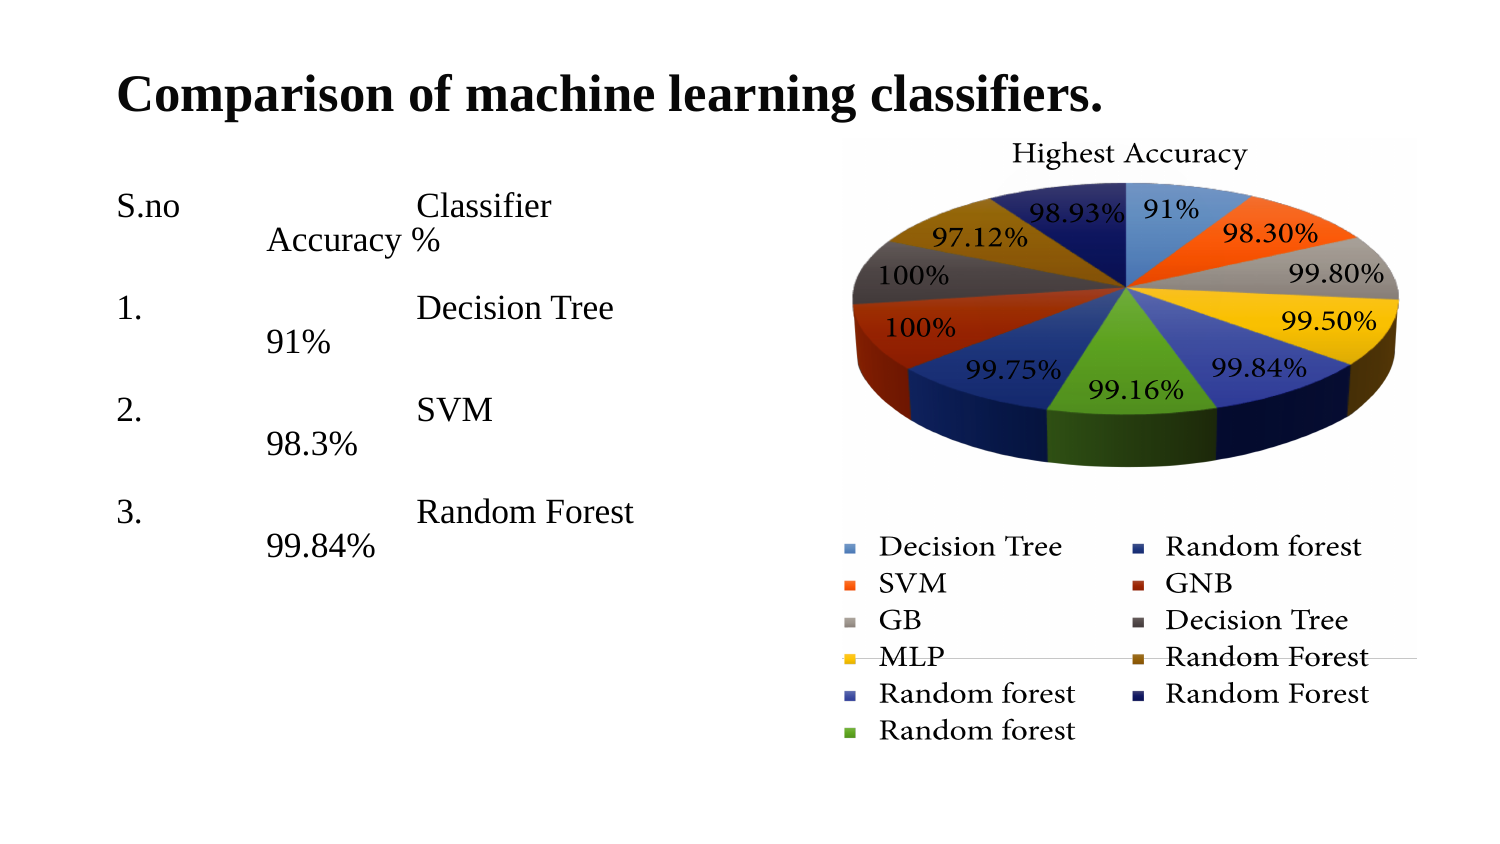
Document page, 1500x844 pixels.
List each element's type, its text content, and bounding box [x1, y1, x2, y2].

picture [841, 137, 1417, 750]
title Comparison of machine learning classifiers. [101, 25, 1296, 156]
subtitle S.no Classifier Accuracy % 1. Decision Tree 91% 2. SVM 98.3% 3. Random Forest 99.84% [101, 175, 800, 787]
